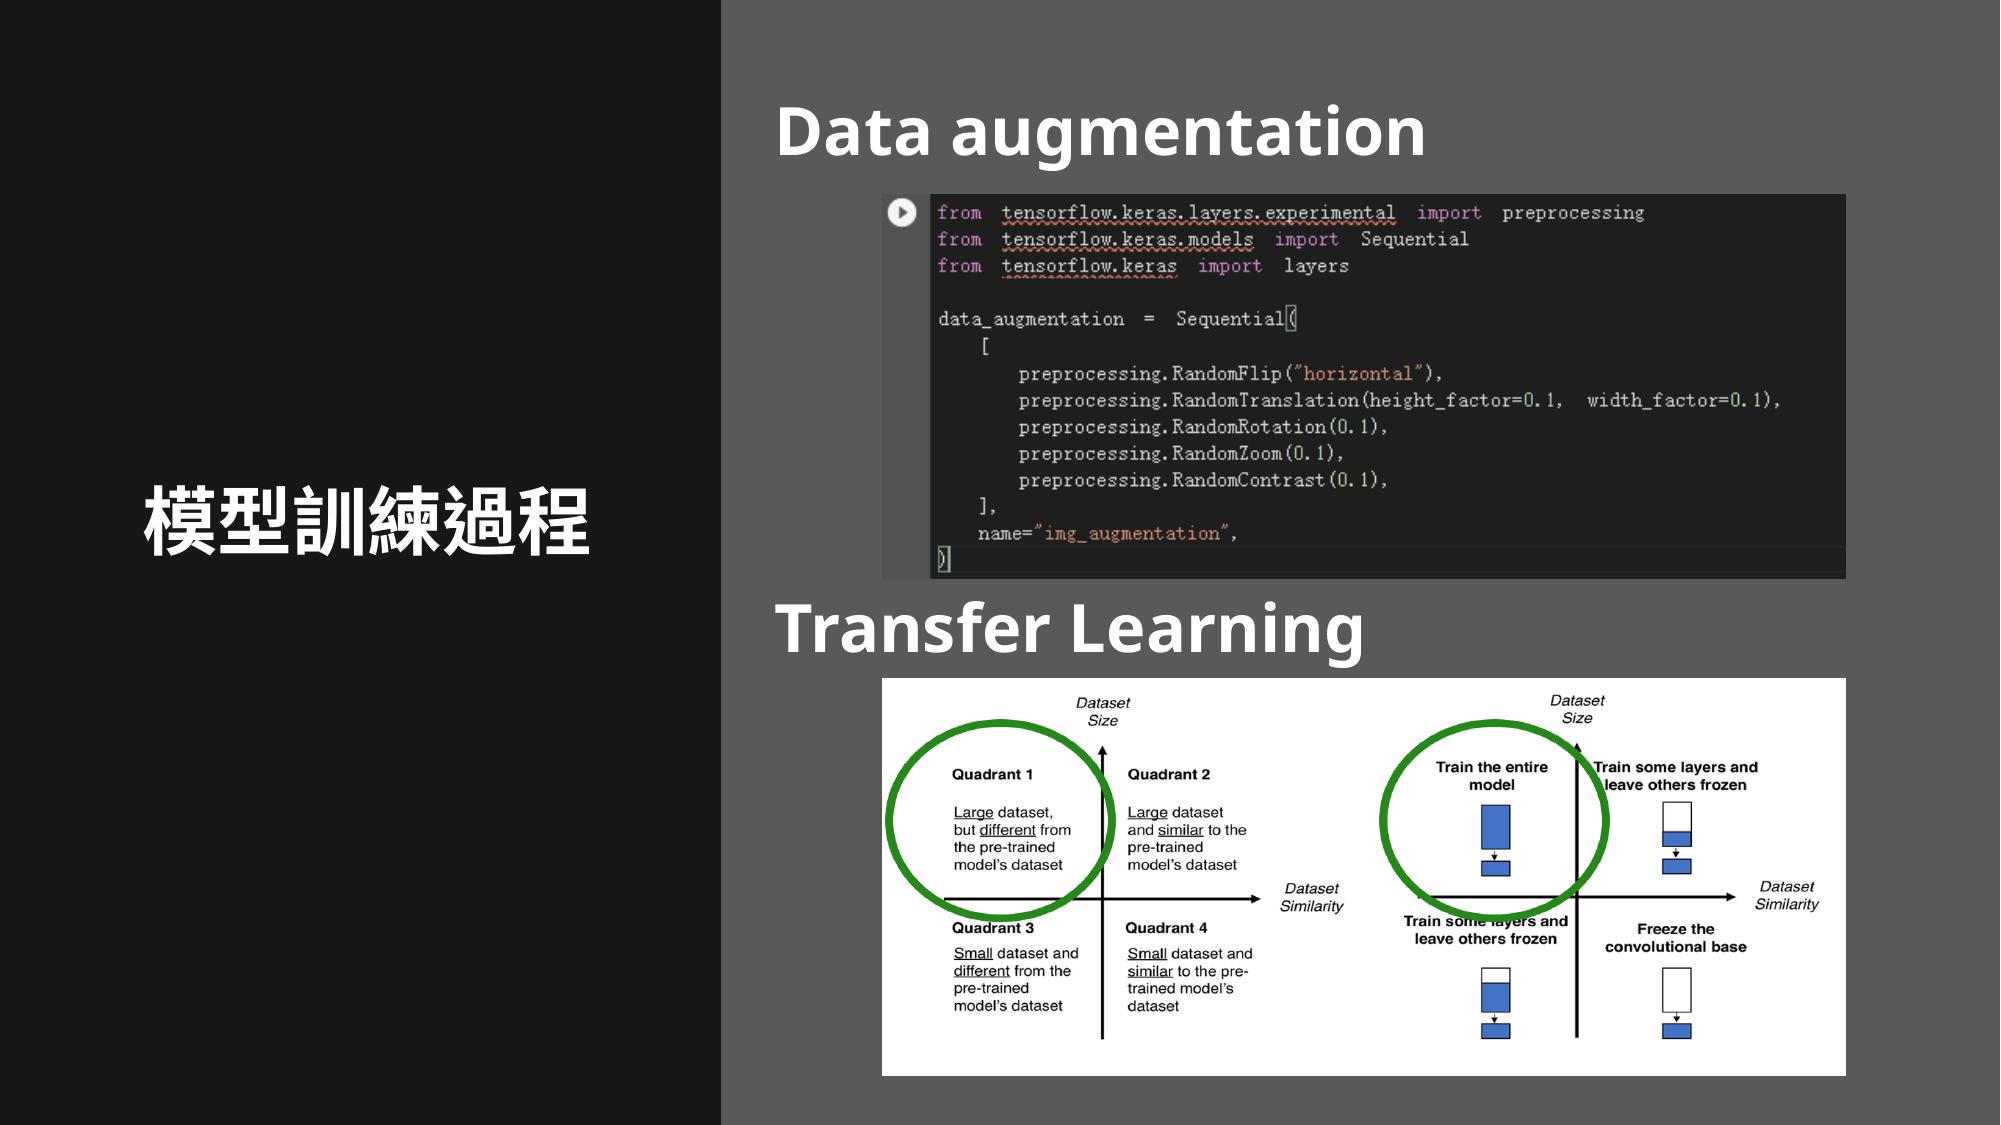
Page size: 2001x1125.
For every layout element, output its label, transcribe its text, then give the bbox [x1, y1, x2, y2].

text_box Data augmentation [750, 81, 1453, 177]
picture [882, 194, 1846, 579]
title 模型訓練過程 [40, 354, 695, 685]
picture [882, 678, 1846, 1076]
text_box Transfer Learning [720, 578, 1422, 673]
